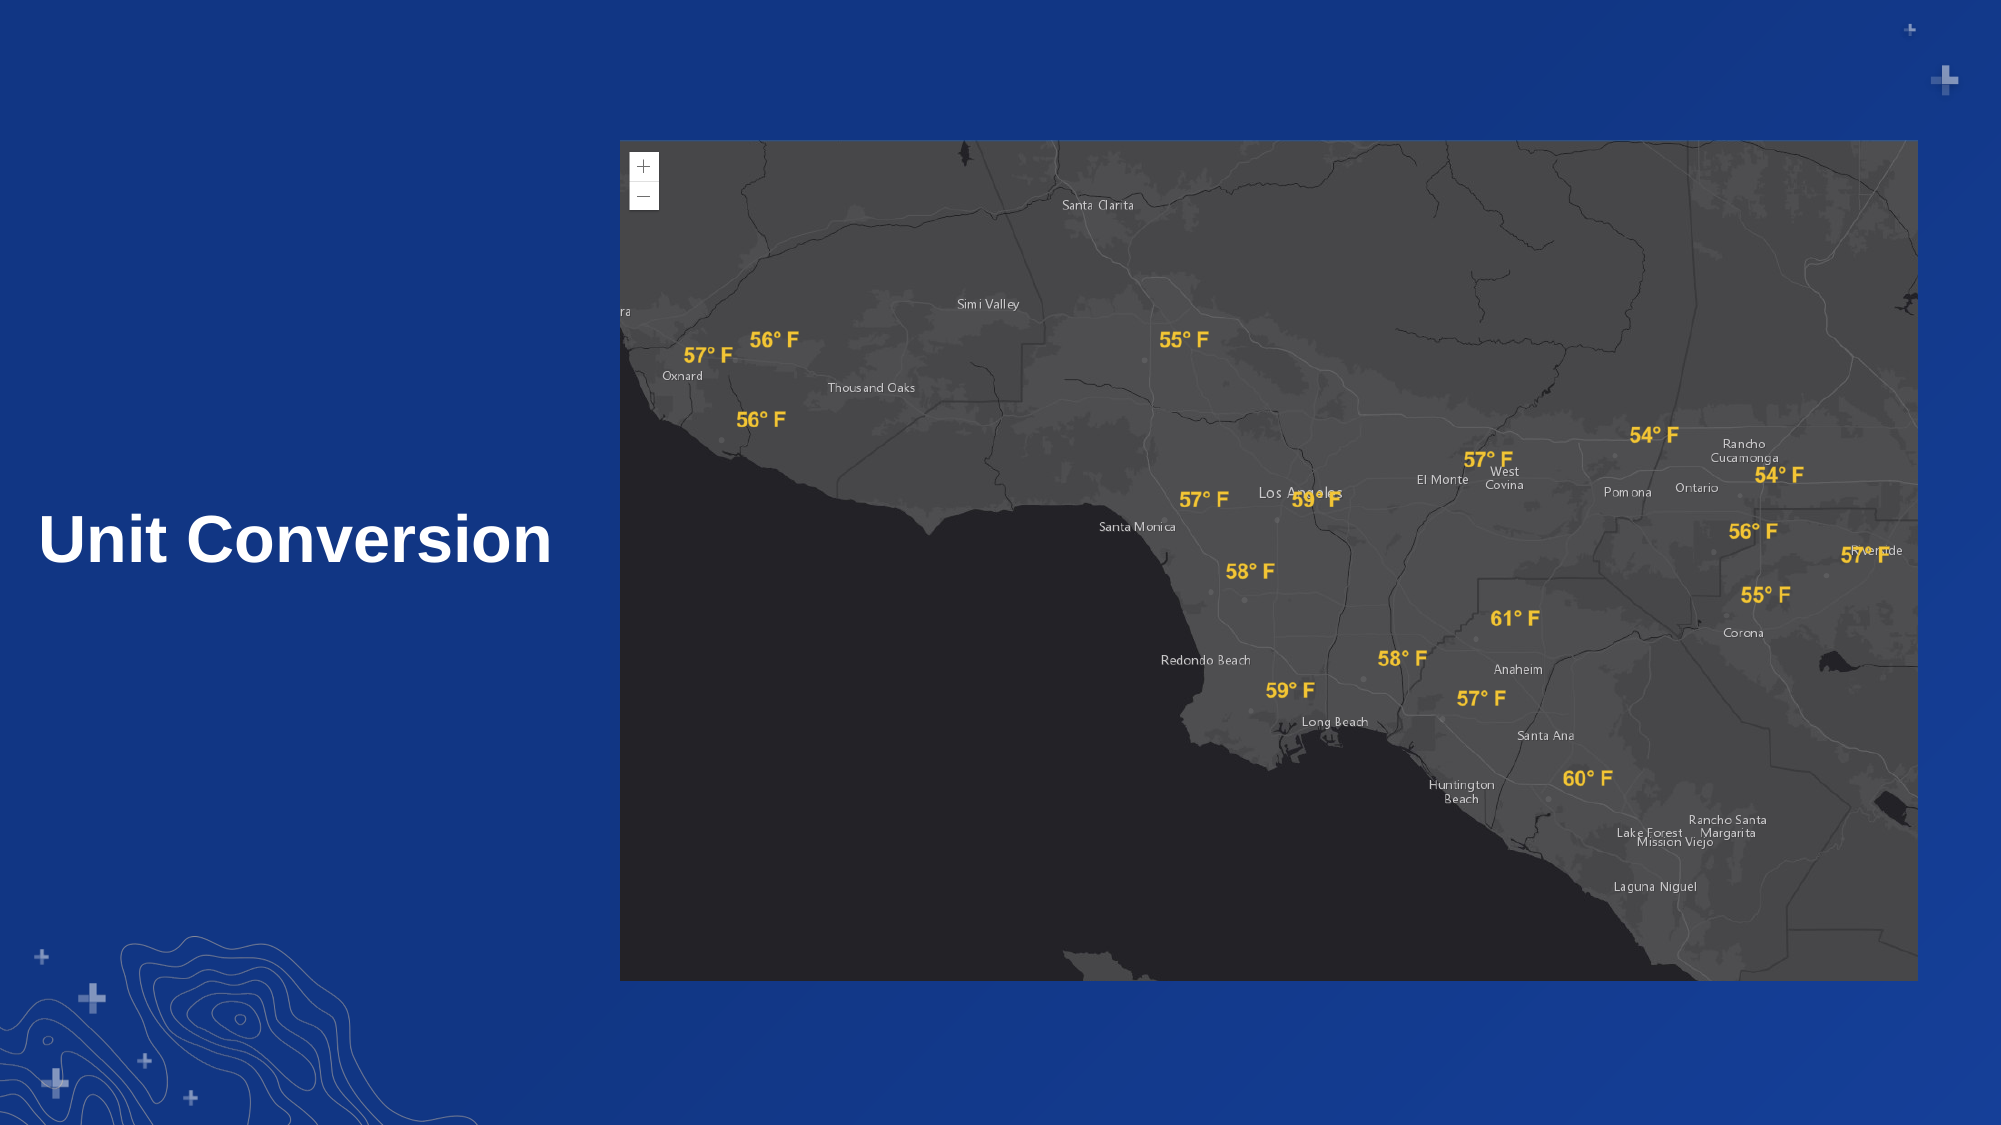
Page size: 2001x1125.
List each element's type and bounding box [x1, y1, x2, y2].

picture [620, 140, 1919, 981]
text_box [0, 0, 2000, 1125]
